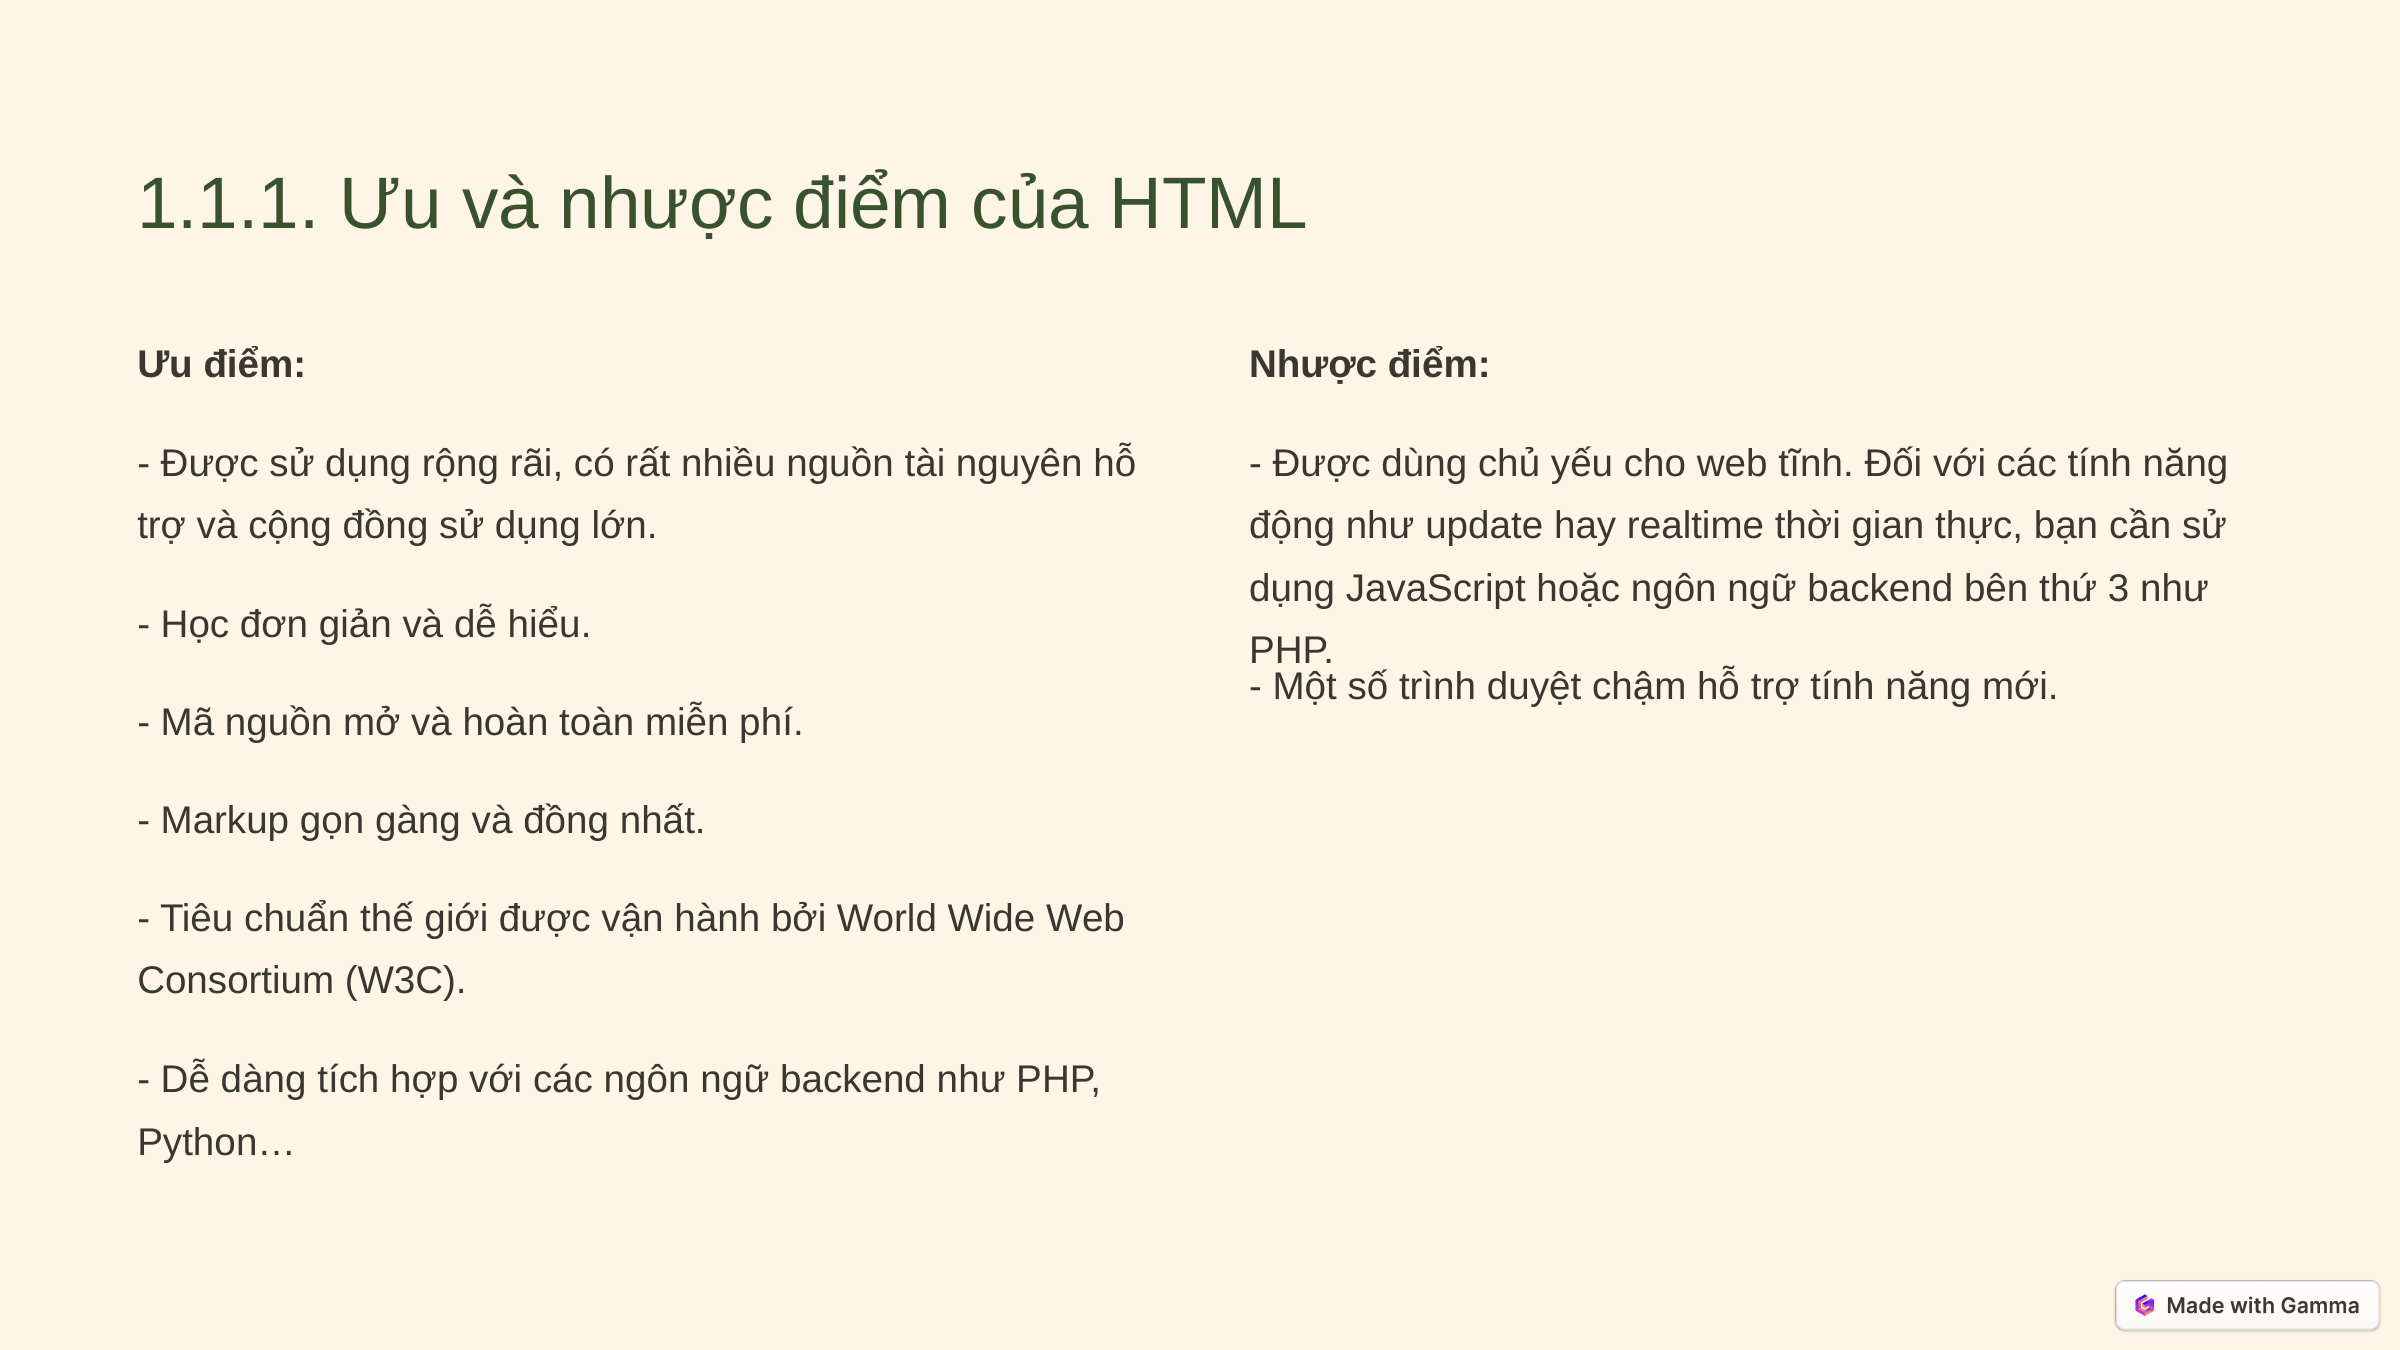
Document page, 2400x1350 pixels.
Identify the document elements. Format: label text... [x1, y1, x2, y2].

text_box - Được dùng chủ yếu cho web tĩnh. Đối với các tính năng động như update hay realtime thời gian thực, bạn cần sử dụng JavaScript hoặc ngôn ngữ backend bên thứ 3 như PHP. [1249, 421, 2264, 610]
text_box - Markup gọn gàng và đồng nhất. [137, 778, 1152, 842]
text_box - Tiêu chuẩn thế giới được vận hành bởi World Wide Web Consortium (W3C). [137, 876, 1152, 1003]
text_box - Dễ dàng tích hợp với các ngôn ngữ backend như PHP, Python… [137, 1037, 1152, 1164]
text_box Ưu điểm: [137, 323, 1152, 386]
text_box - Được sử dụng rộng rãi, có rất nhiều nguồn tài nguyên hỗ trợ và cộng đồng sử dụng lớn. [137, 421, 1152, 547]
text_box - Mã nguồn mở và hoàn toàn miễn phí. [137, 680, 1152, 744]
picture [2106, 1271, 2389, 1339]
text_box Nhược điểm: [1249, 323, 2264, 386]
text_box - Một số trình duyệt chậm hỗ trợ tính năng mới. [1249, 645, 2264, 708]
text_box - Học đơn giản và dễ hiểu. [137, 582, 1152, 646]
text_box 1.1.1. Ưu và nhược điểm của HTML [137, 151, 1288, 244]
